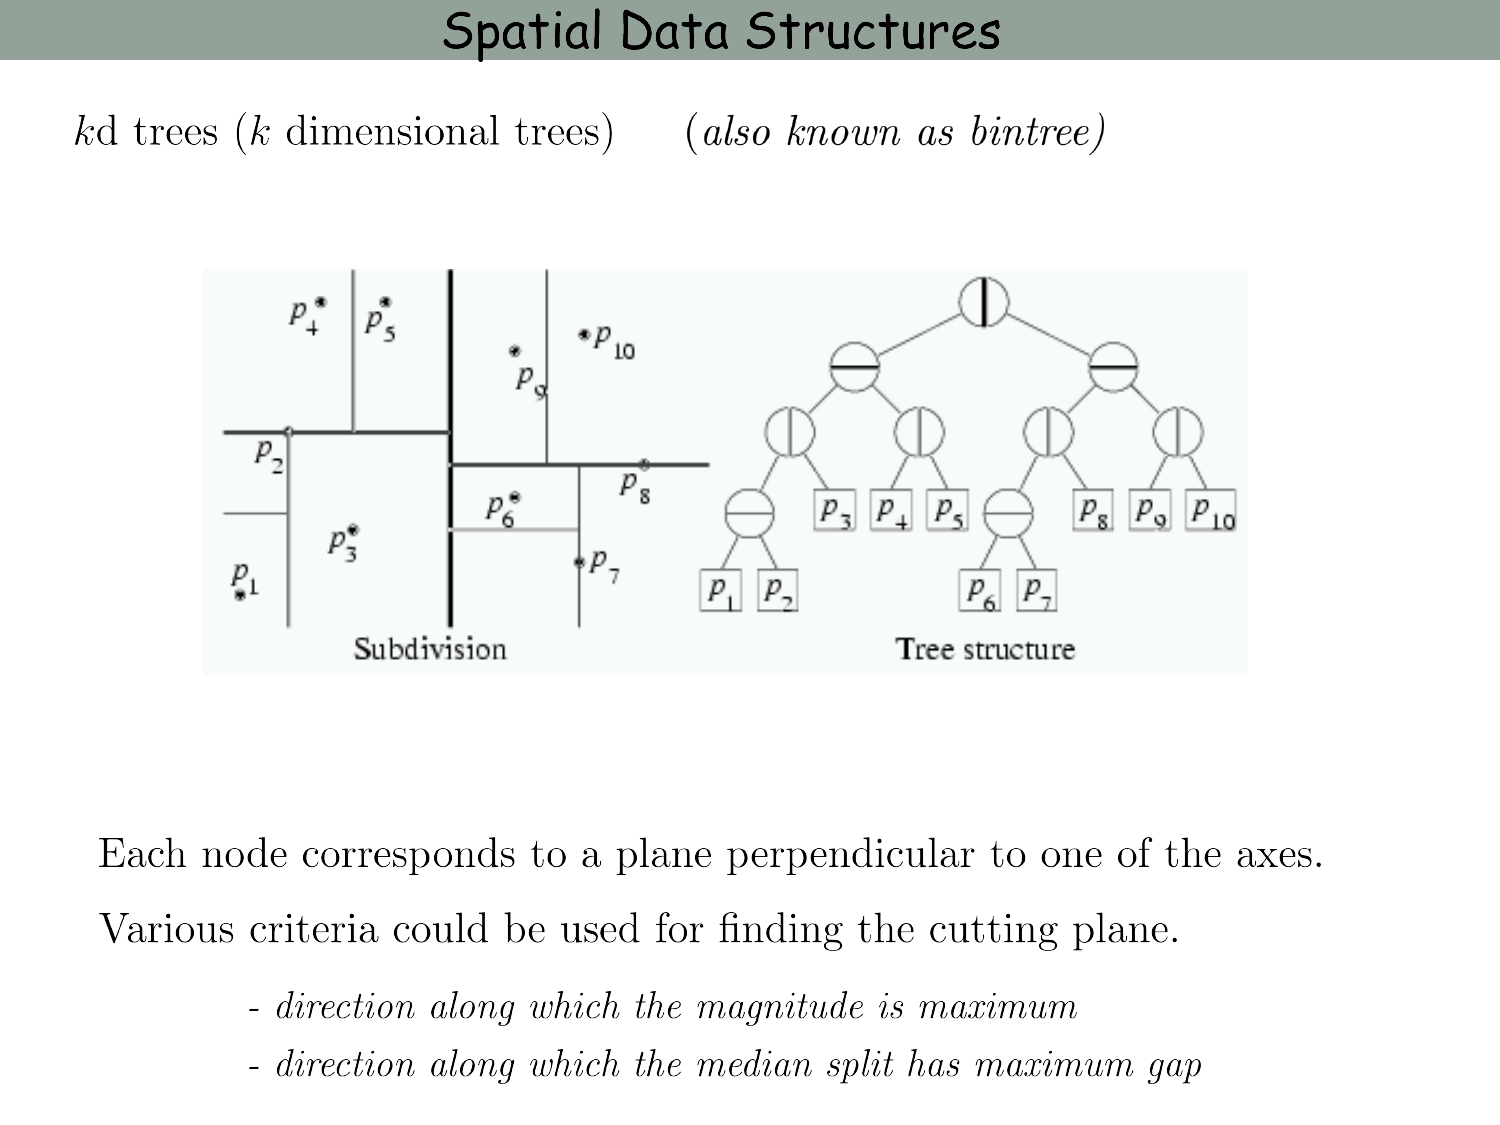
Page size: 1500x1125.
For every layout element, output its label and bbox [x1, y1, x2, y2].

picture [687, 112, 1104, 155]
picture [99, 912, 1177, 951]
picture [203, 269, 1248, 676]
picture [249, 991, 1077, 1026]
picture [249, 1049, 1201, 1084]
picture [99, 837, 1321, 876]
picture [442, 7, 1001, 62]
picture [74, 112, 612, 155]
